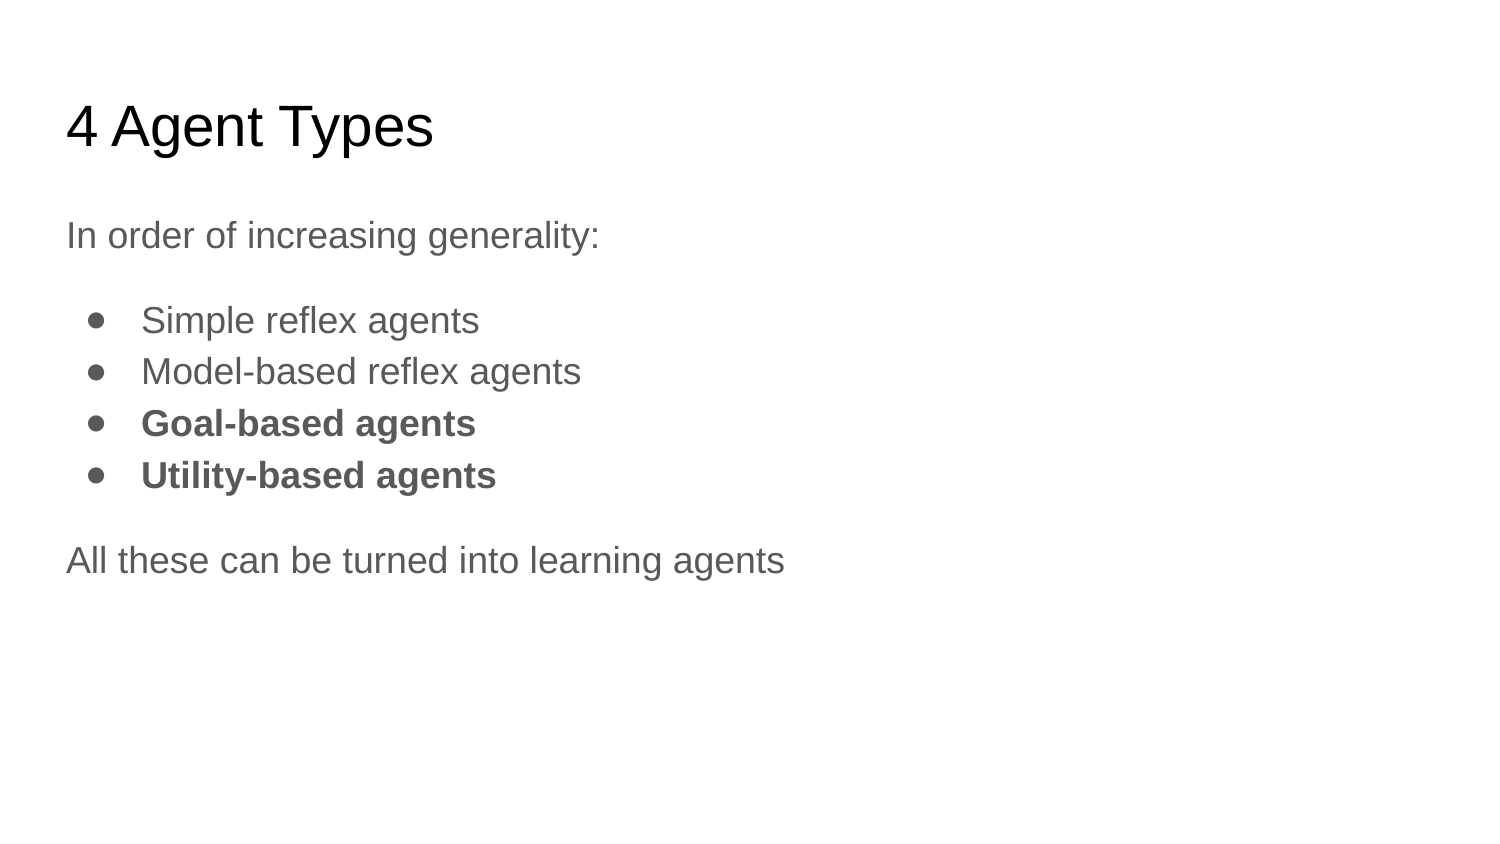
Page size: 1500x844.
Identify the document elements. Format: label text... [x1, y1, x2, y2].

title 4 Agent Types [51, 72, 1449, 167]
list In order of increasing generality: Simple reflex agents Model-based reflex agents Goal-based agents Utility-based agents All these can be turned into learning agents [51, 189, 1449, 750]
